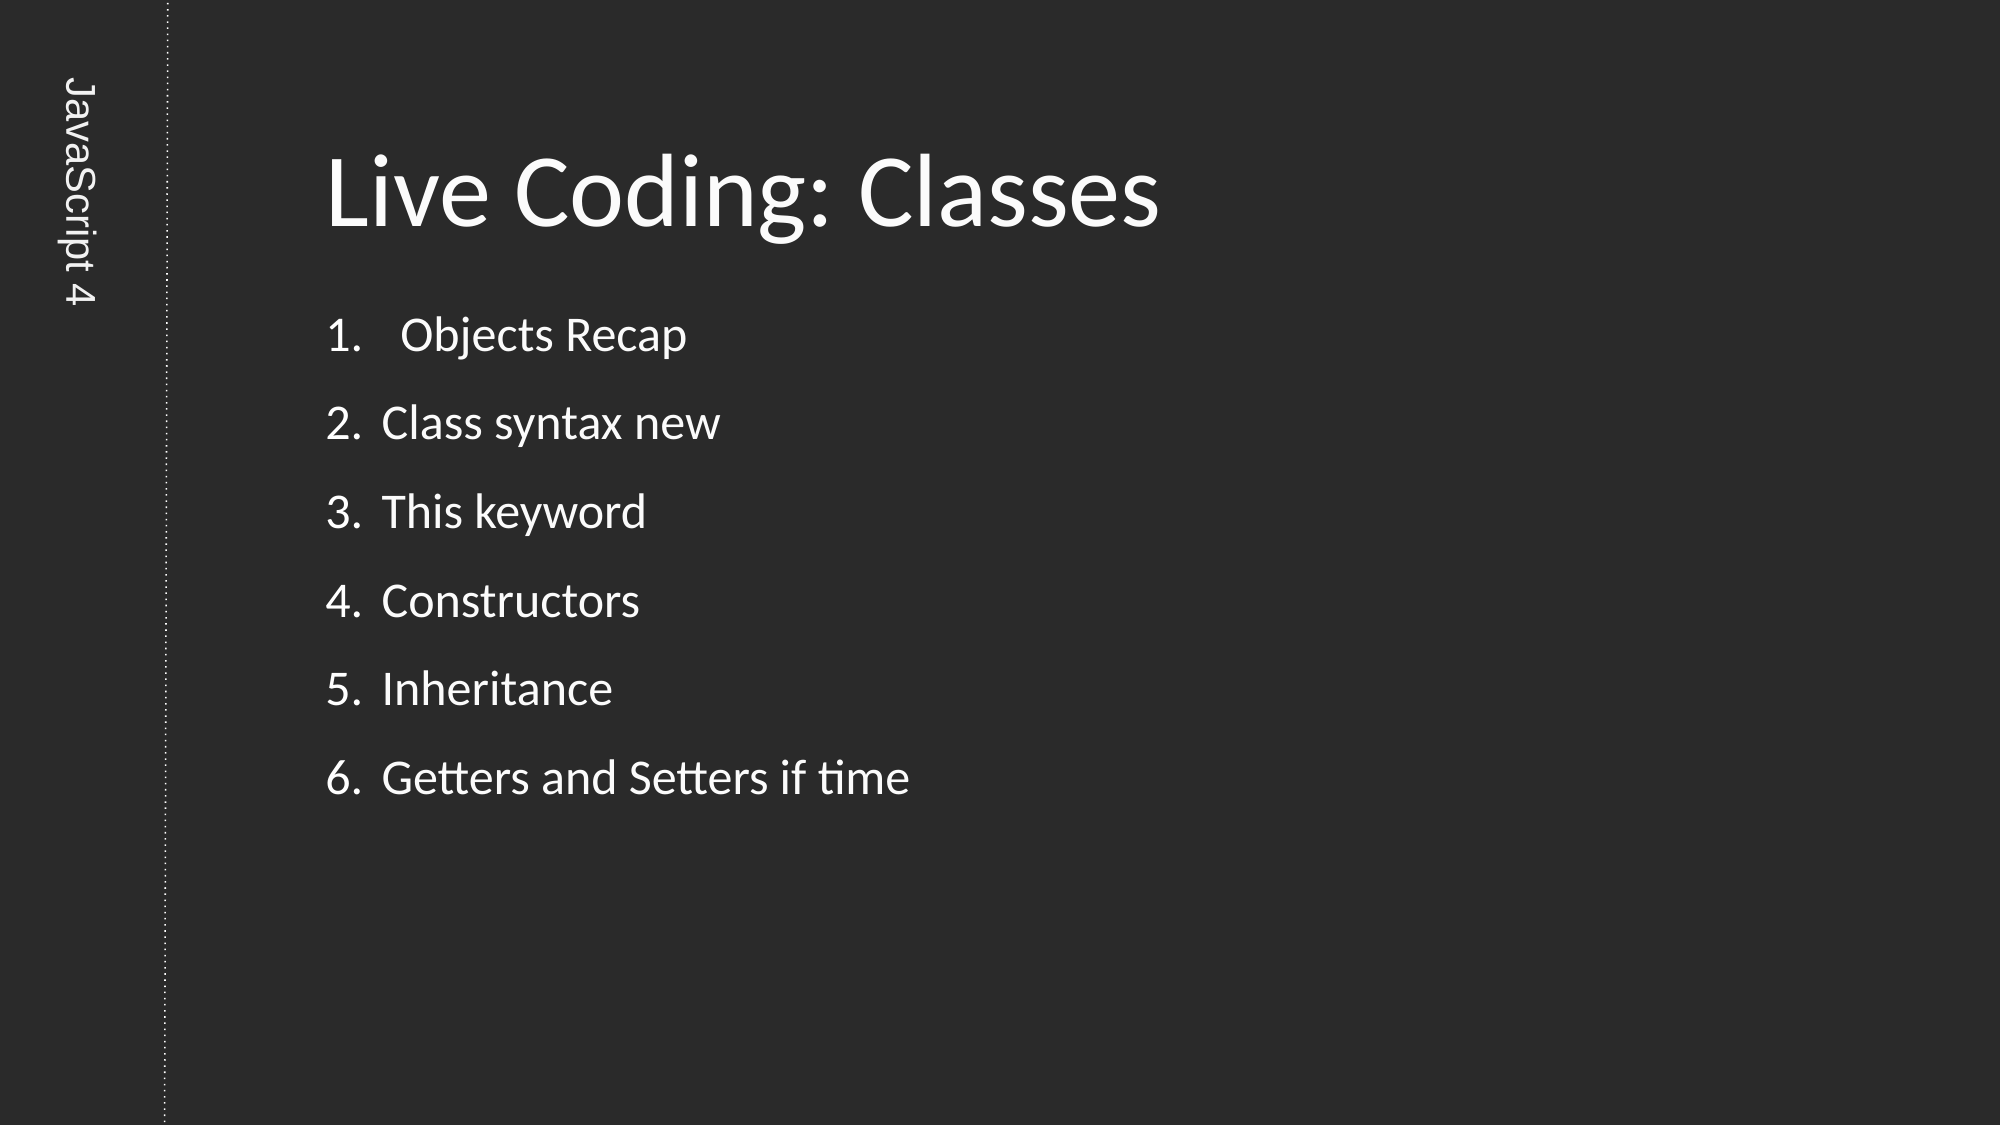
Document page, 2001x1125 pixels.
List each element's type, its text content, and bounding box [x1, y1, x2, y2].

title Live Coding: Classes [310, 114, 1855, 265]
list Objects Recap Class syntax new This keyword Constructors Inheritance Getters and Setters if time [310, 281, 1702, 1100]
